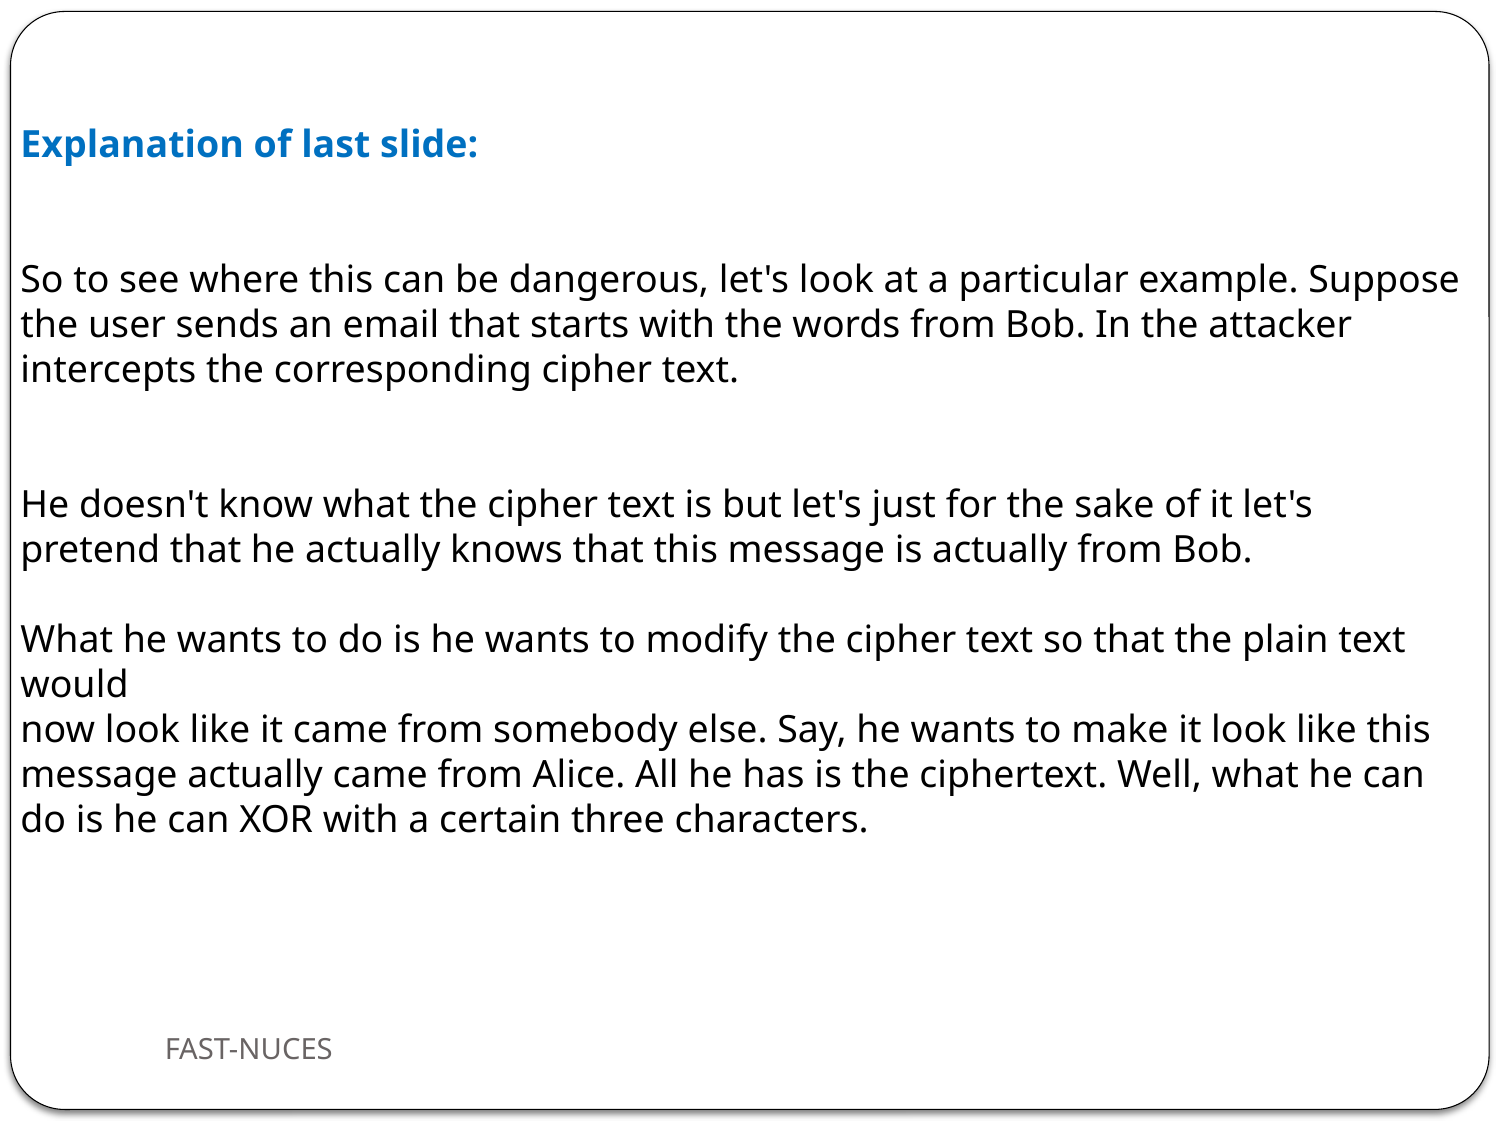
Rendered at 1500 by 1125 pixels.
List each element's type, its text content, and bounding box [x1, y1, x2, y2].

footer FAST-NUCES [150, 1012, 800, 1088]
text_box Explanation of last slide: So to see where this can be dangerous, let's look at a particular example. Suppose the user sends an email that starts with the words from Bob. In the attacker intercepts the corresponding cipher text. He doesn't know what the cipher text is but let's just for the sake of it let's pretend that he actually knows that this message is actually from Bob. What he wants to do is he wants to modify the cipher text so that the plain text would now look like it came from somebody else. Say, he wants to make it look like this message actually came from Alice. All he has is the ciphertext. Well, what he can do is he can XOR with a certain three characters. [5, 112, 1488, 848]
